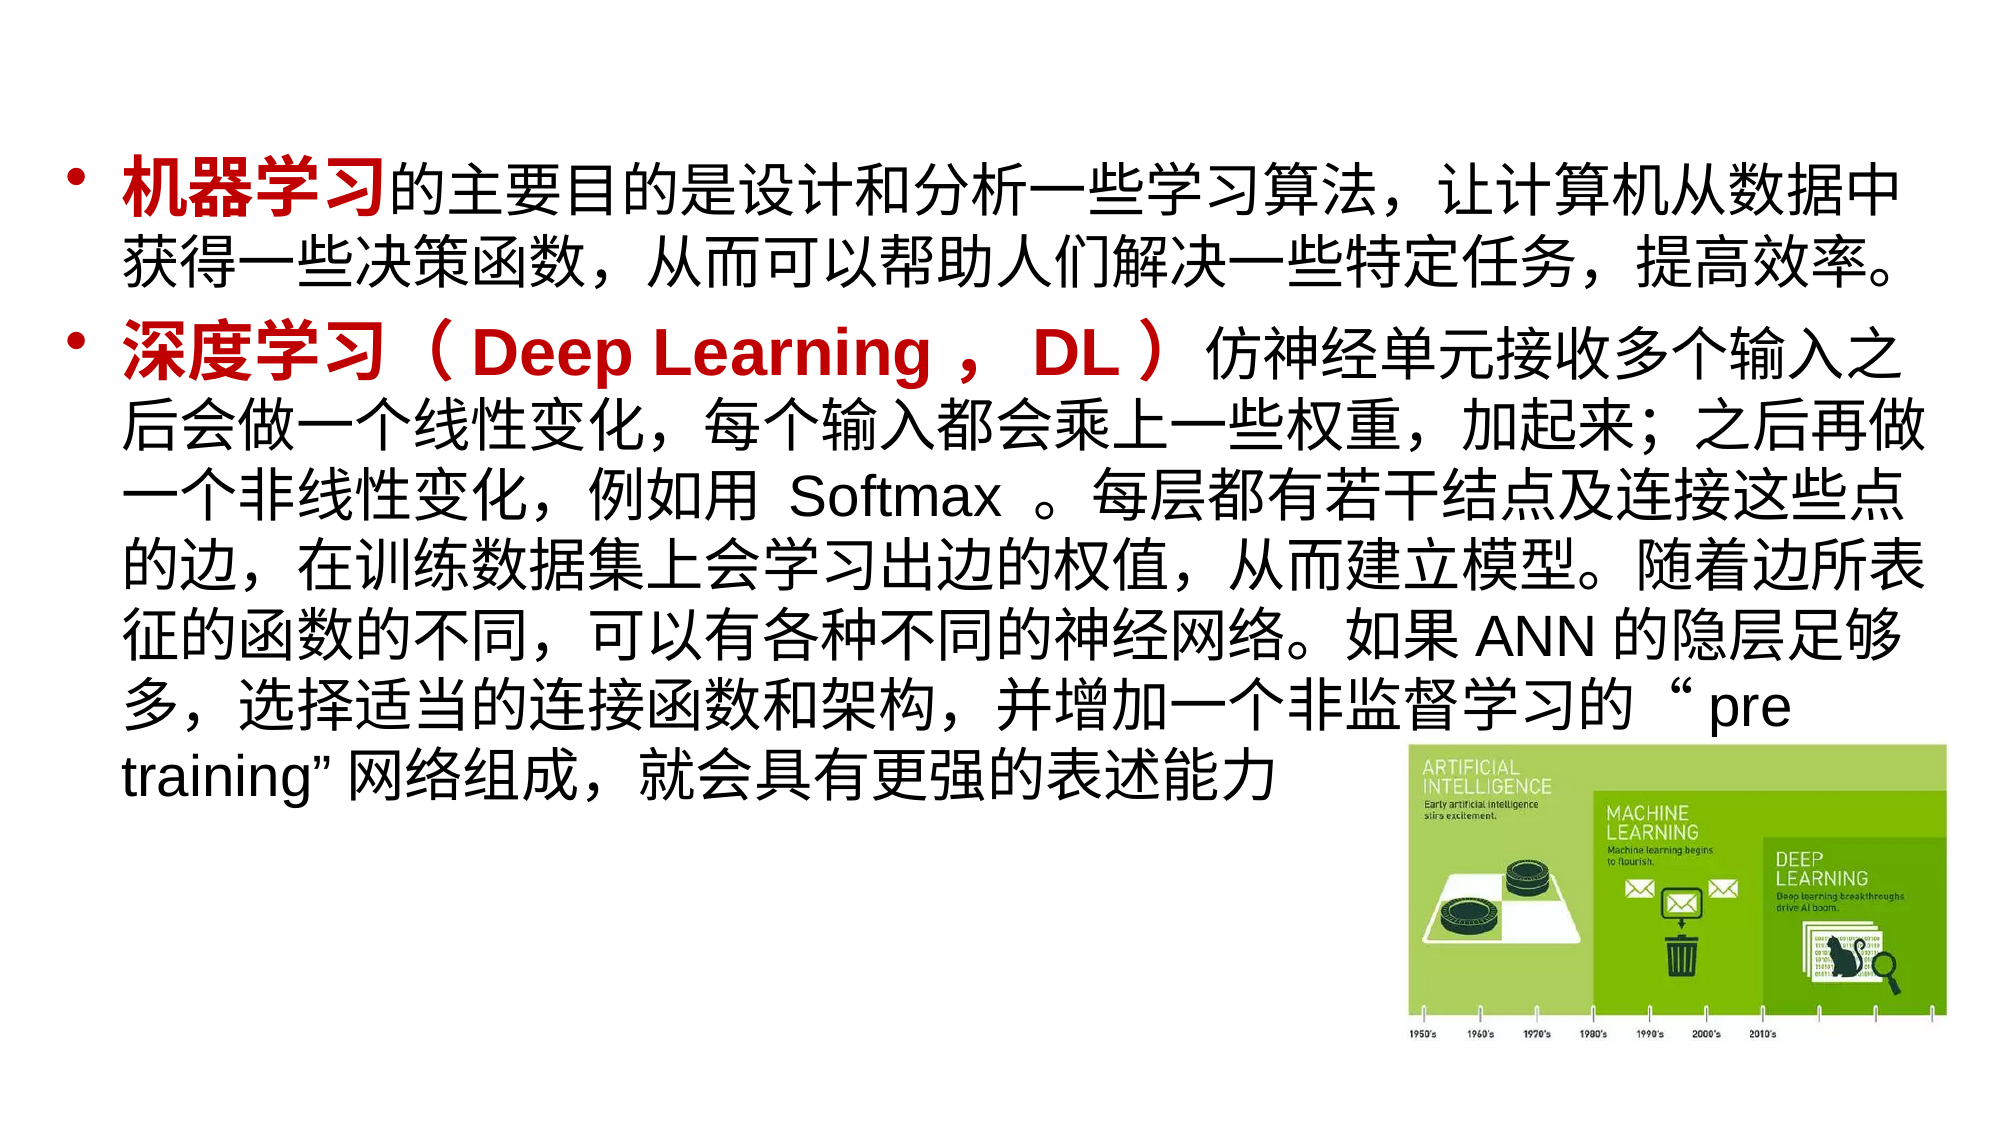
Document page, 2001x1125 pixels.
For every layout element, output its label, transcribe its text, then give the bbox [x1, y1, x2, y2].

list 机器学习的主要目的是设计和分析一些学习算法，让计算机从数据中获得一些决策函数，从而可以帮助人们解决一些特定任务，提高效率。 深度学习（Deep Learning，DL）仿神经单元接收多个输入之后会做一个线性变化，每个输入都会乘上一些权重，加起来；之后再做一个非线性变化，例如用 Softmax 。每层都有若干结点及连接这些点的边，在训练数据集上会学习出边的权值，从而建立模型。随着边所表征的函数的不同，可以有各种不同的神经网络。如果ANN的隐层足够多，选择适当的连接函数和架构，并增加一个非监督学习的“pre training”网络组成，就会具有更强的表述能力 [50, 137, 1950, 880]
picture [1401, 737, 1951, 1042]
